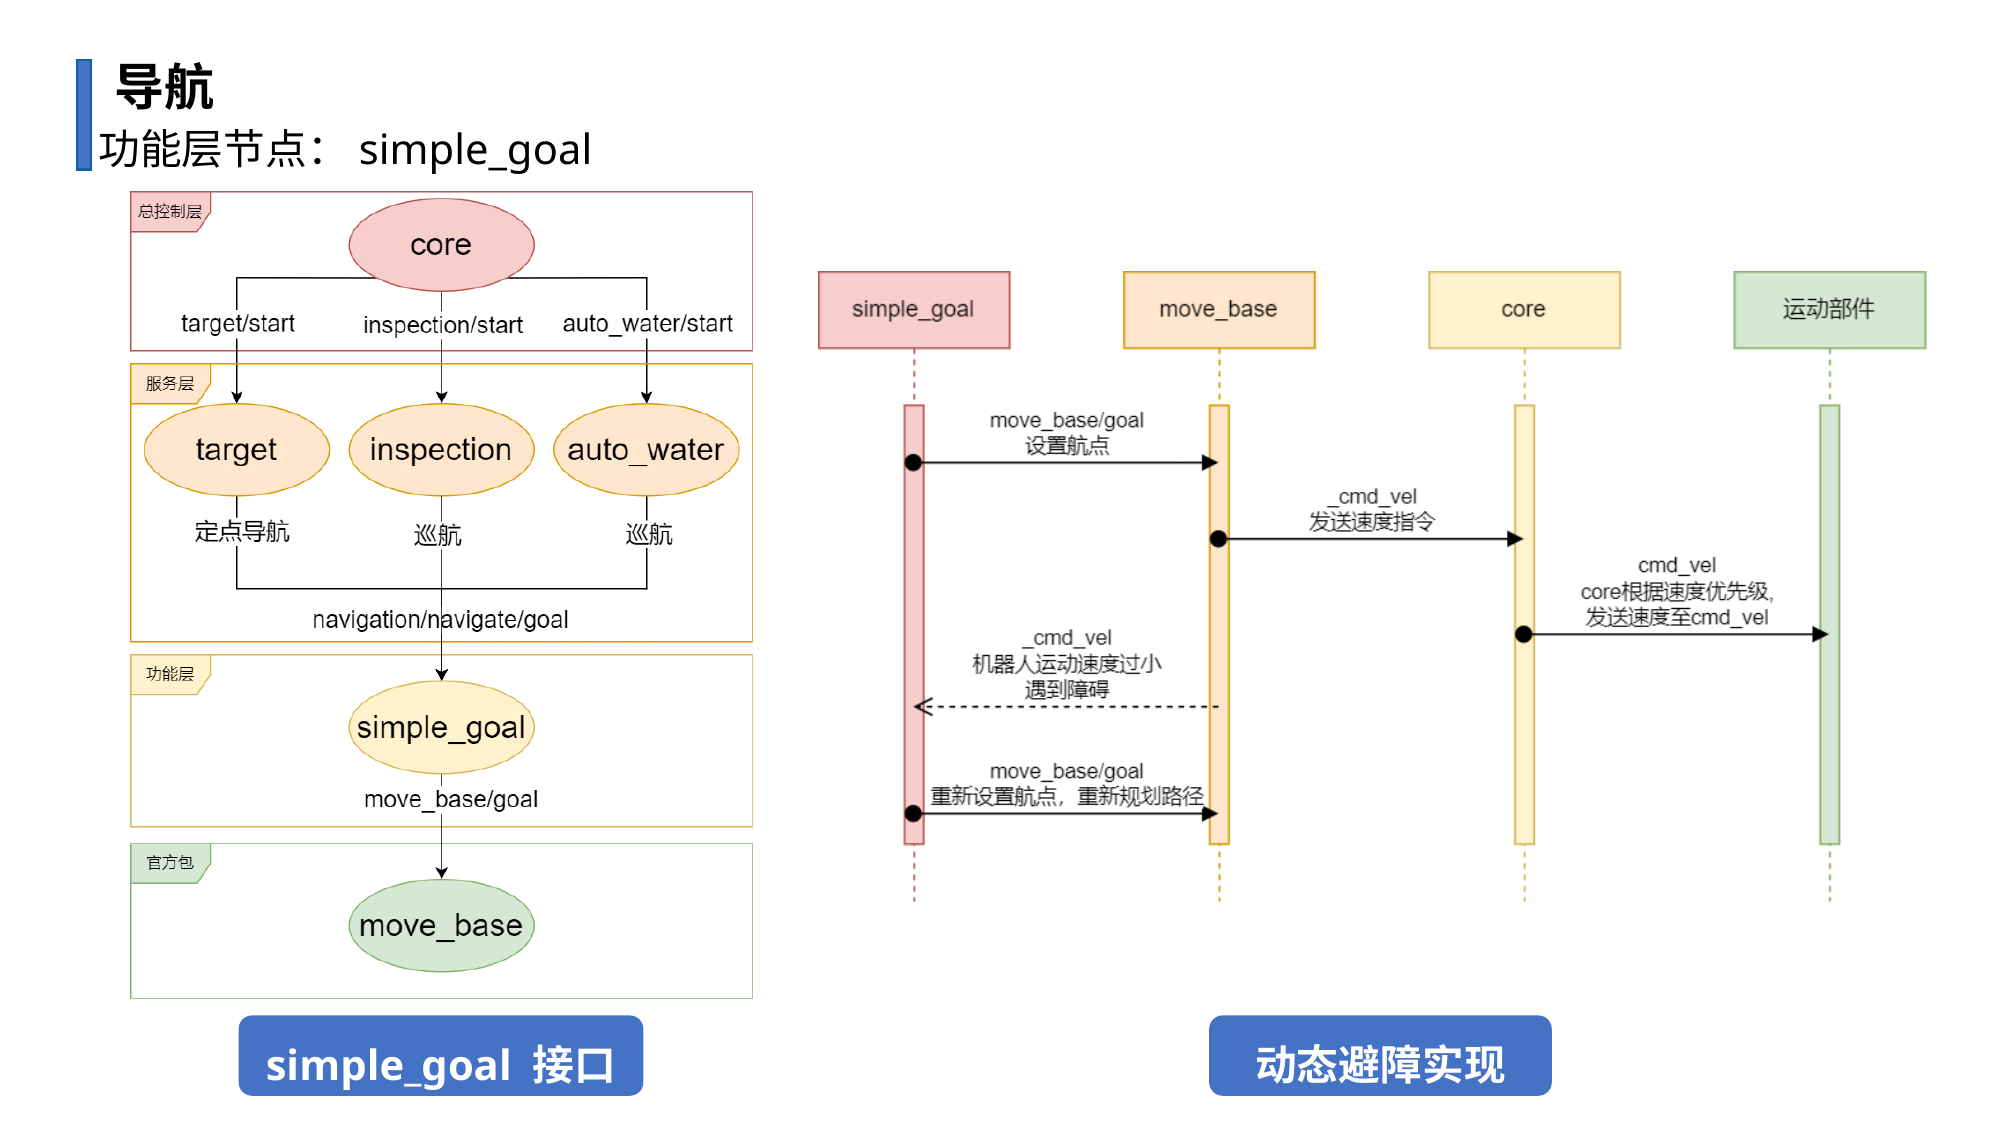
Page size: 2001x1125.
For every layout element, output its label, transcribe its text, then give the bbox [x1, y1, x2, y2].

text_box [76, 59, 92, 171]
text_box simple_goal 接口 [238, 1014, 644, 1097]
picture [818, 271, 1927, 903]
text_box 导航 [100, 48, 230, 115]
text_box 功能层节点：simple_goal [83, 115, 608, 181]
picture [130, 191, 753, 999]
text_box 动态避障实现 [1208, 1014, 1553, 1097]
